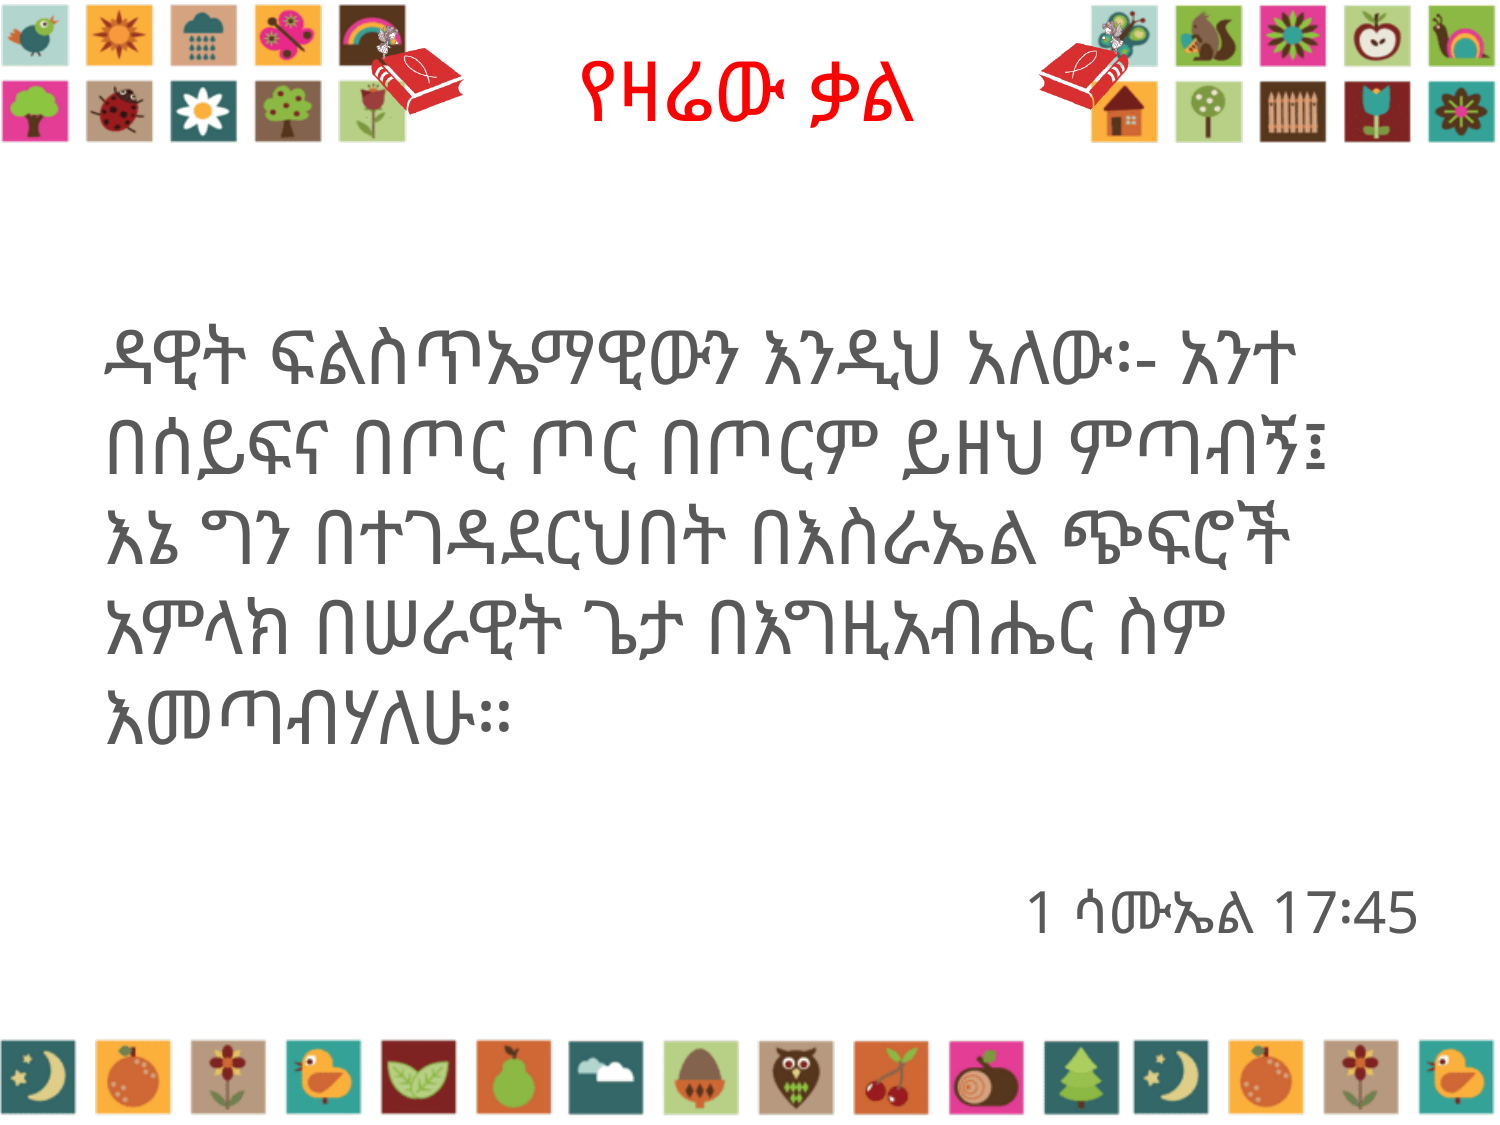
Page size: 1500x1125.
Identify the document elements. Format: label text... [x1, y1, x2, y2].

picture [1007, 3, 1500, 150]
text_box የዛሬው ቃል [425, 30, 1078, 146]
text_box 1 ሳሙኤል 17፡45 [803, 868, 1435, 953]
text_box ዳዊት ፍልስጥኤማዊውን እንዲህ አለው፡- አንተ በሰይፍና በጦር ጦር በጦርም ይዘህ ምጣብኝ፤ እኔ ግን በተገዳደርህበት በእስራኤል ጭፍሮች አምላክ በሠራዊት ጌታ በእግዚአብሔር ስም እመጣብሃለሁ። [88, 302, 1436, 858]
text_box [0, 1028, 1500, 1118]
picture [0, 3, 496, 150]
